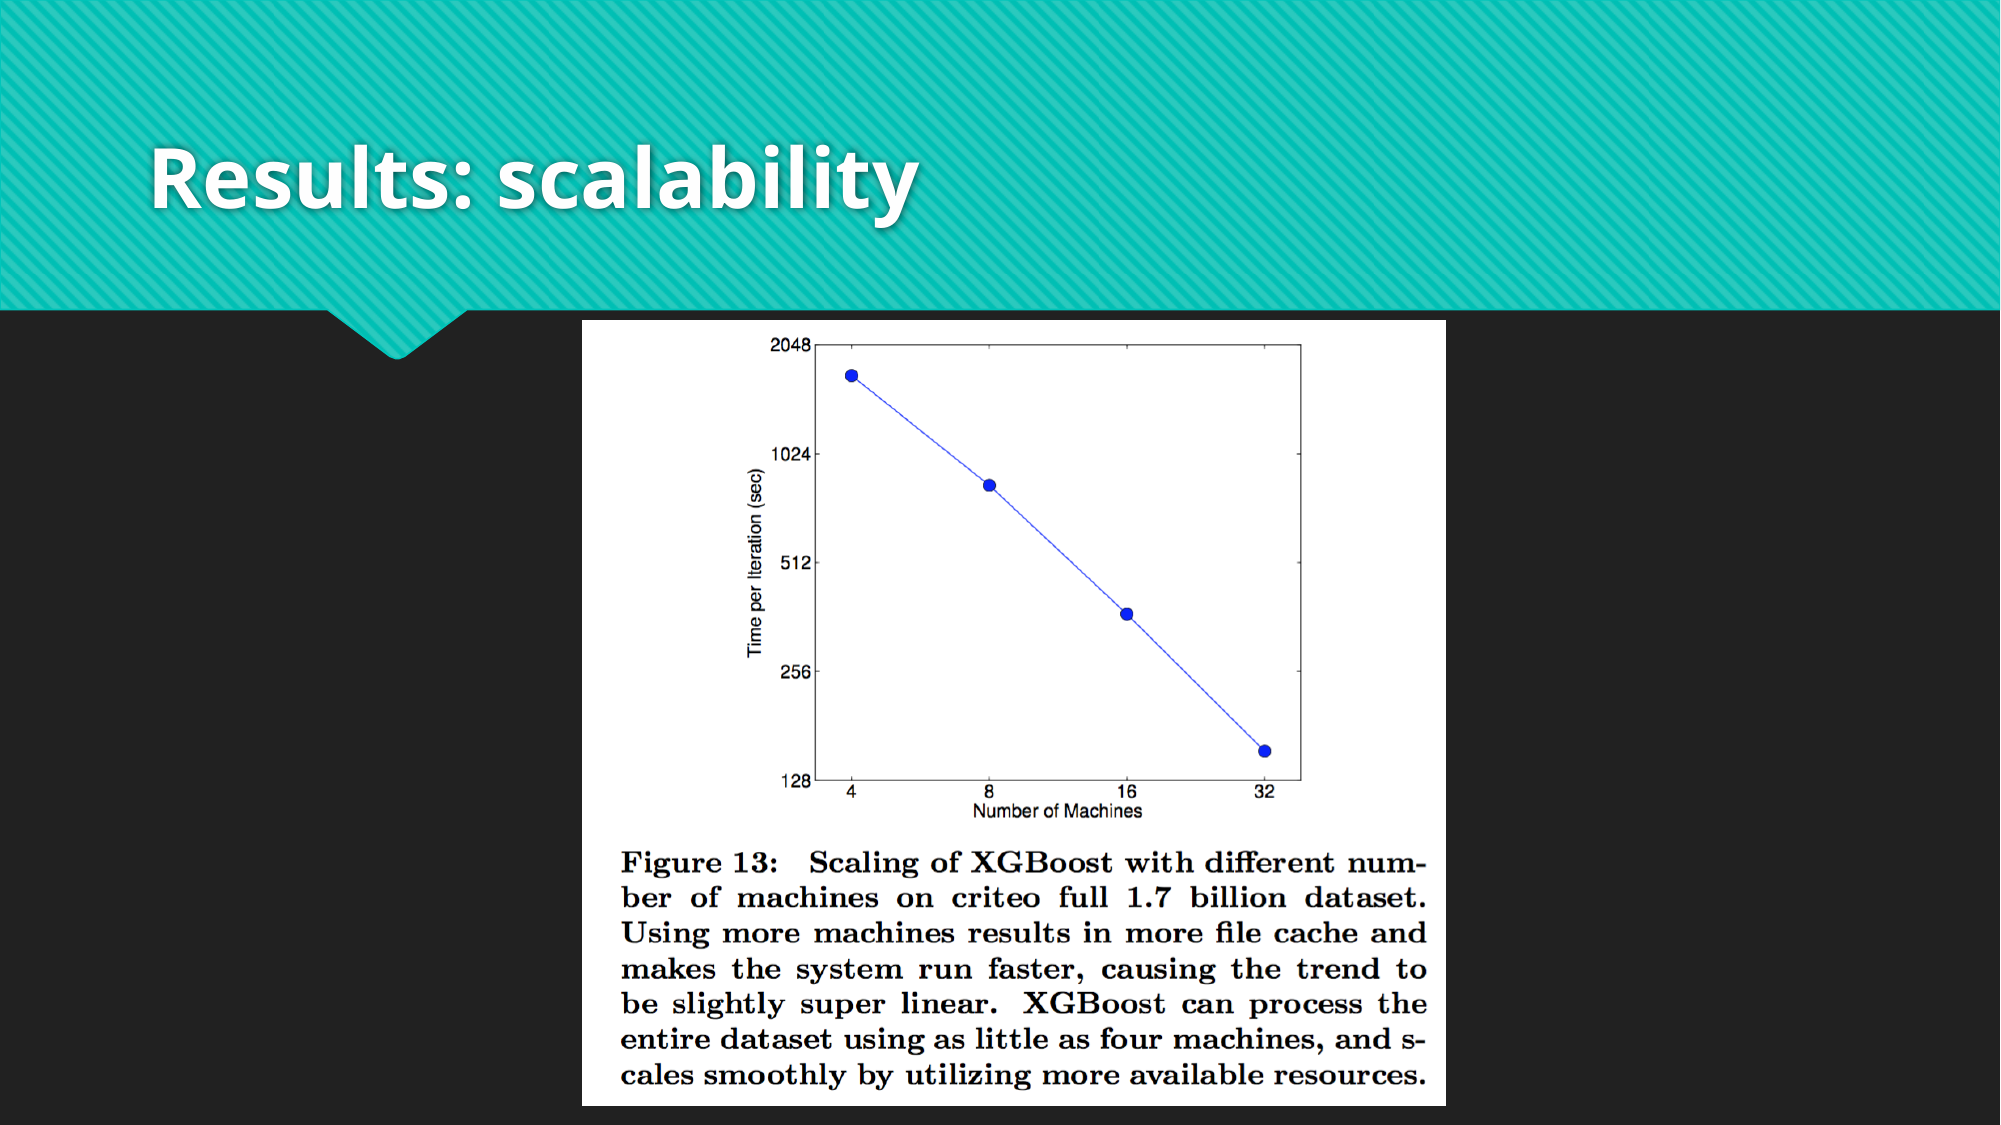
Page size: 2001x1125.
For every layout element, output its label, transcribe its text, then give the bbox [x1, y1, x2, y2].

picture [582, 320, 1446, 1106]
title Results: scalability [132, 73, 1868, 233]
